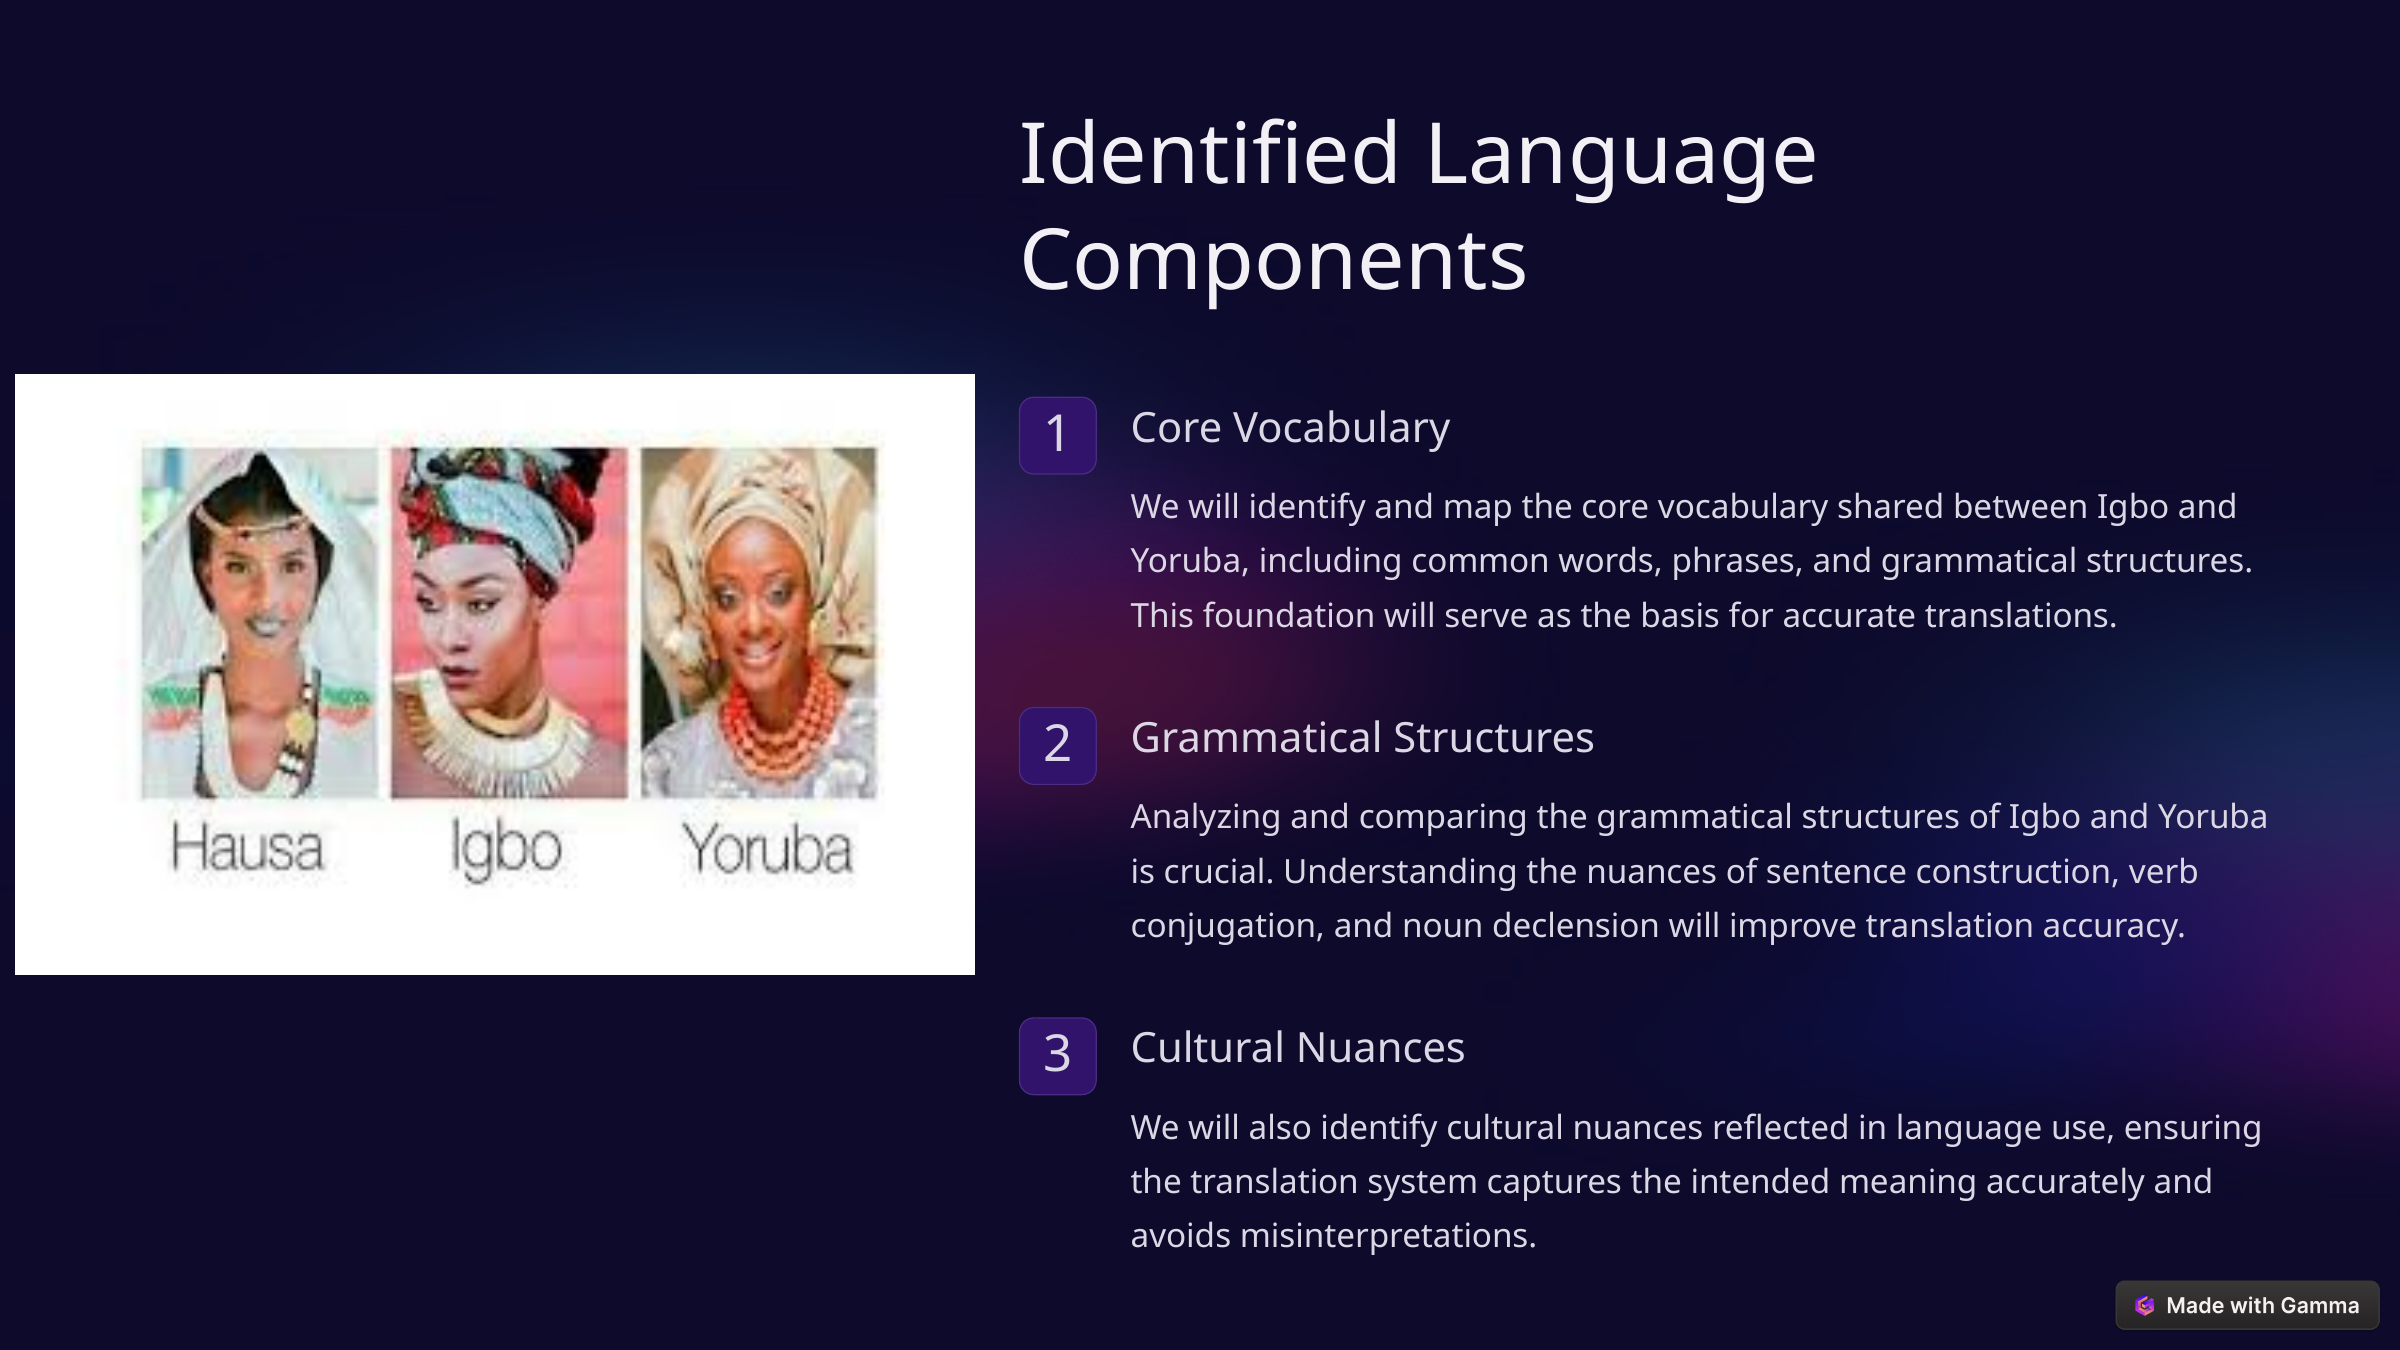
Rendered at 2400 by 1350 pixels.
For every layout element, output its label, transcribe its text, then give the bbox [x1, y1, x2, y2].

text_box Core Vocabulary [1130, 397, 1558, 451]
text_box 1 [1048, 410, 1068, 462]
text_box 3 [1043, 1030, 1073, 1082]
text_box [1019, 1017, 1097, 1095]
text_box [1019, 707, 1097, 785]
picture [15, 374, 975, 975]
text_box Analyzing and comparing the grammatical structures of Igbo and Yoruba is crucial. Understanding the nuances of sentence construction, verb conjugation, and noun declension will improve translation accuracy. [1130, 781, 2281, 946]
text_box 2 [1043, 720, 1073, 772]
text_box We will identify and map the core vocabulary shared between Igbo and Yoruba, including common words, phrases, and grammatical structures. This foundation will serve as the basis for accurate translations. [1130, 471, 2281, 635]
text_box [1019, 397, 1097, 475]
text_box We will also identify cultural nuances reflected in language use, ensuring the translation system captures the intended meaning accurately and avoids misinterpretations. [1130, 1091, 2281, 1256]
text_box Identified Language Components [1019, 94, 2281, 308]
text_box Cultural Nuances [1130, 1017, 1558, 1072]
text_box Grammatical Structures [1130, 707, 1643, 761]
picture [2106, 1271, 2389, 1339]
